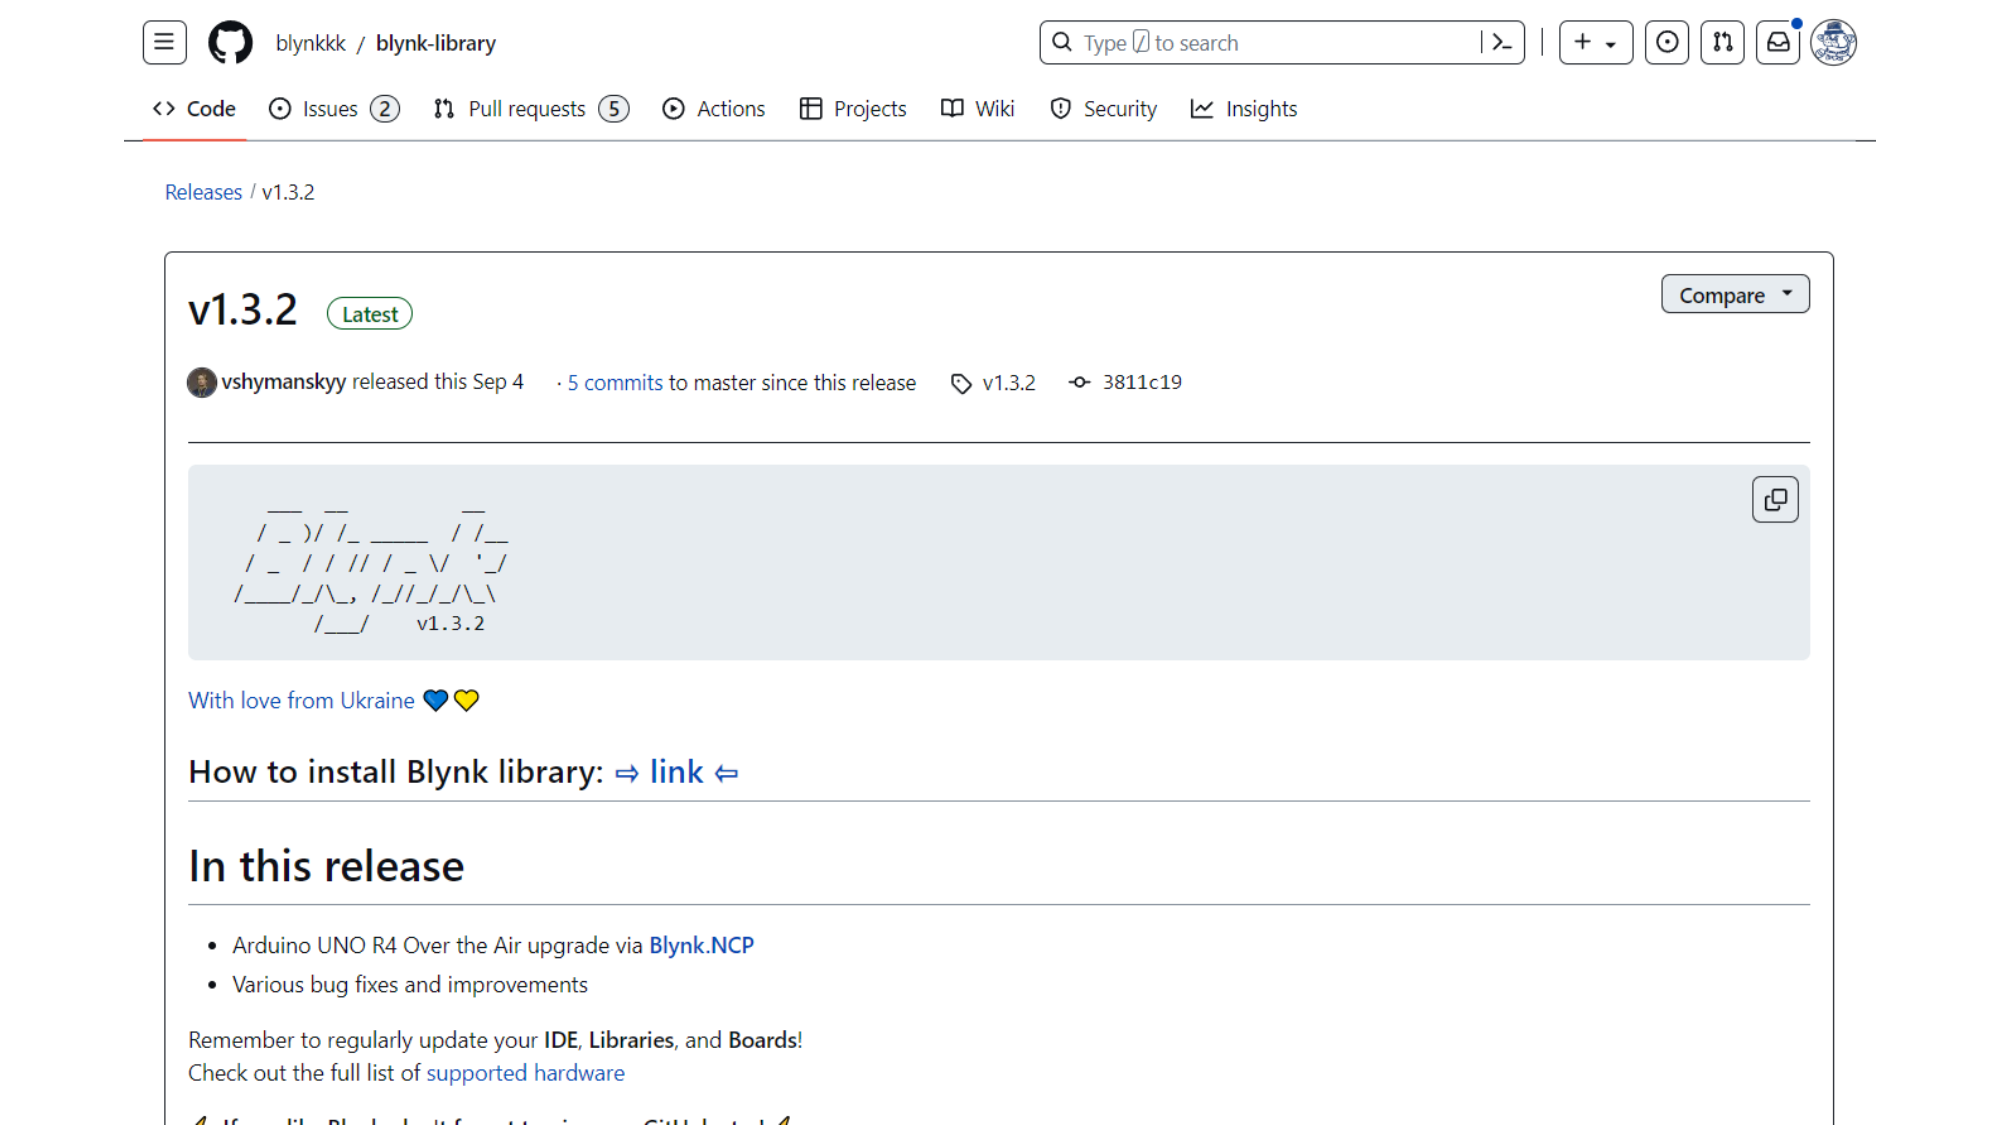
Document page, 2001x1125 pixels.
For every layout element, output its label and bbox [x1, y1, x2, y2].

picture [123, 12, 1876, 1125]
